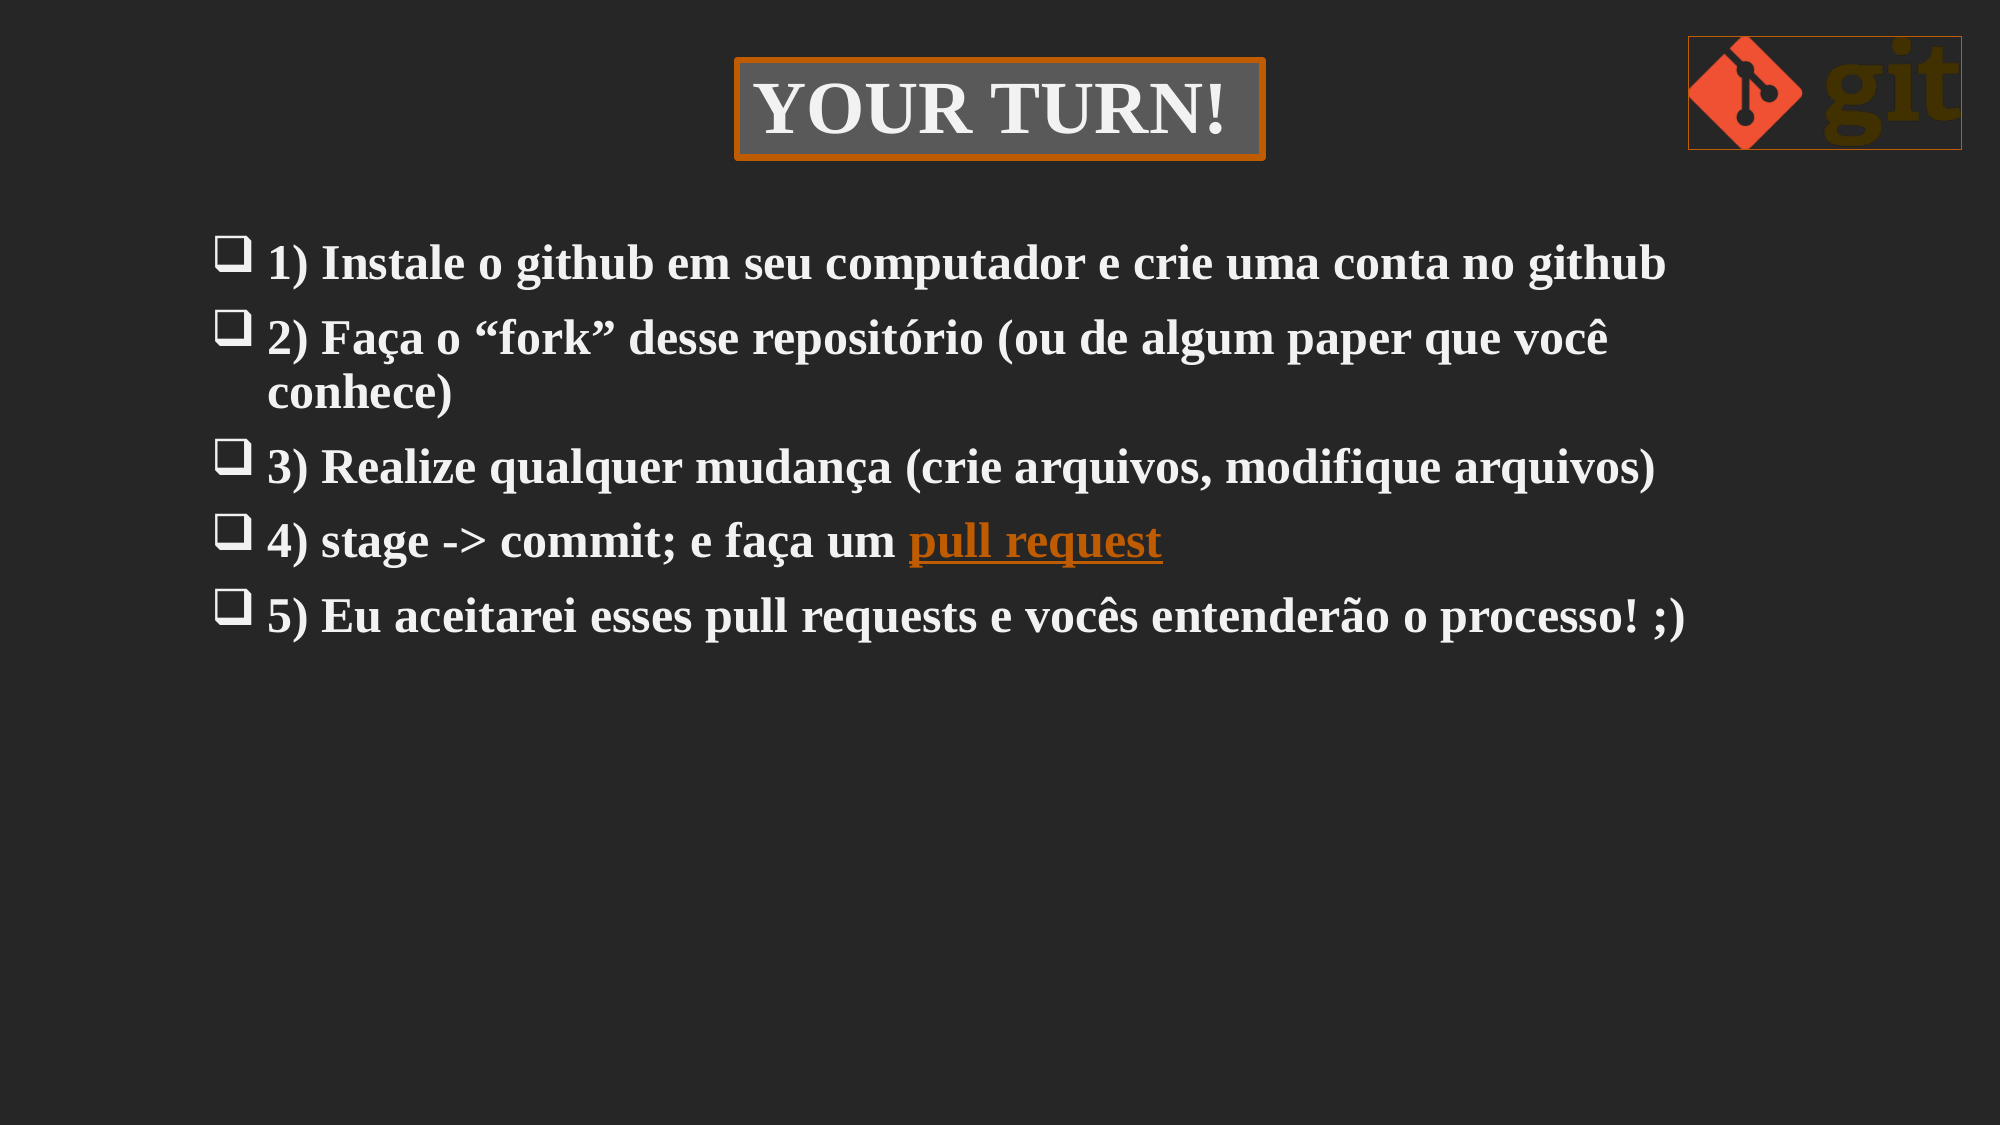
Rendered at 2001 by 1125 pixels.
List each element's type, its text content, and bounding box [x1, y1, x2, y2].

text_box YOUR TURN! [737, 60, 1263, 158]
picture [1688, 36, 1962, 150]
text_box 1) Instale o github em seu computador e crie uma conta no github 2) Faça o “fork” desse repositório (ou de algum paper que você conhece) 3) Realize qualquer mudança (crie arquivos, modifique arquivos) 4) stage -> commit; e faça um pull request 5) Eu aceitarei esses pull requests e vocês entenderão o processo! ;) [196, 228, 1804, 1043]
